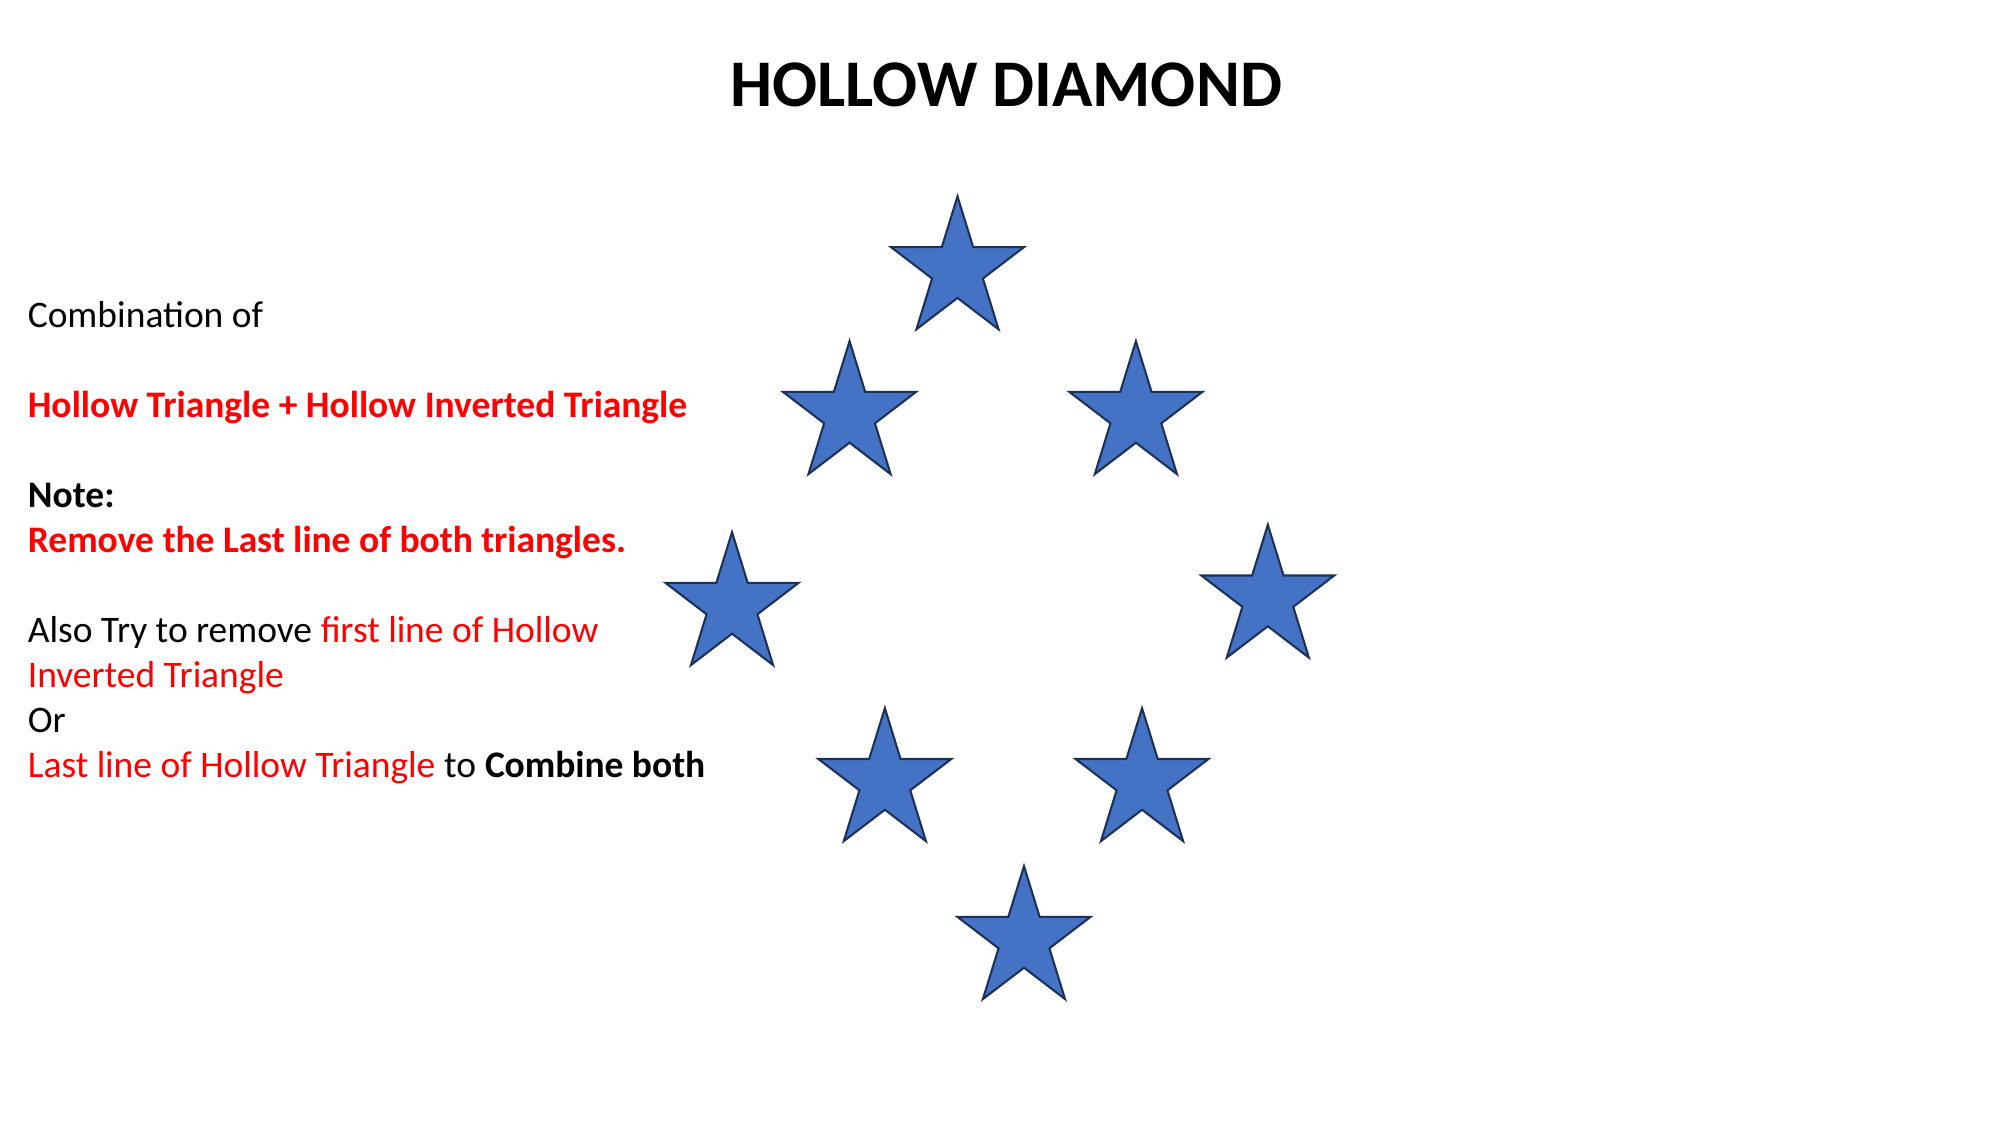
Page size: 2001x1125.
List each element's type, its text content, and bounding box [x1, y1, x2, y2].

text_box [665, 196, 1335, 1000]
text_box Combination of Hollow Triangle + Hollow Inverted Triangle Note: Remove the Last line of both triangles. Also Try to remove first line of Hollow Inverted Triangle Or Last line of Hollow Triangle to Combine both [13, 282, 665, 928]
text_box HOLLOW DIAMOND [715, 32, 1417, 128]
